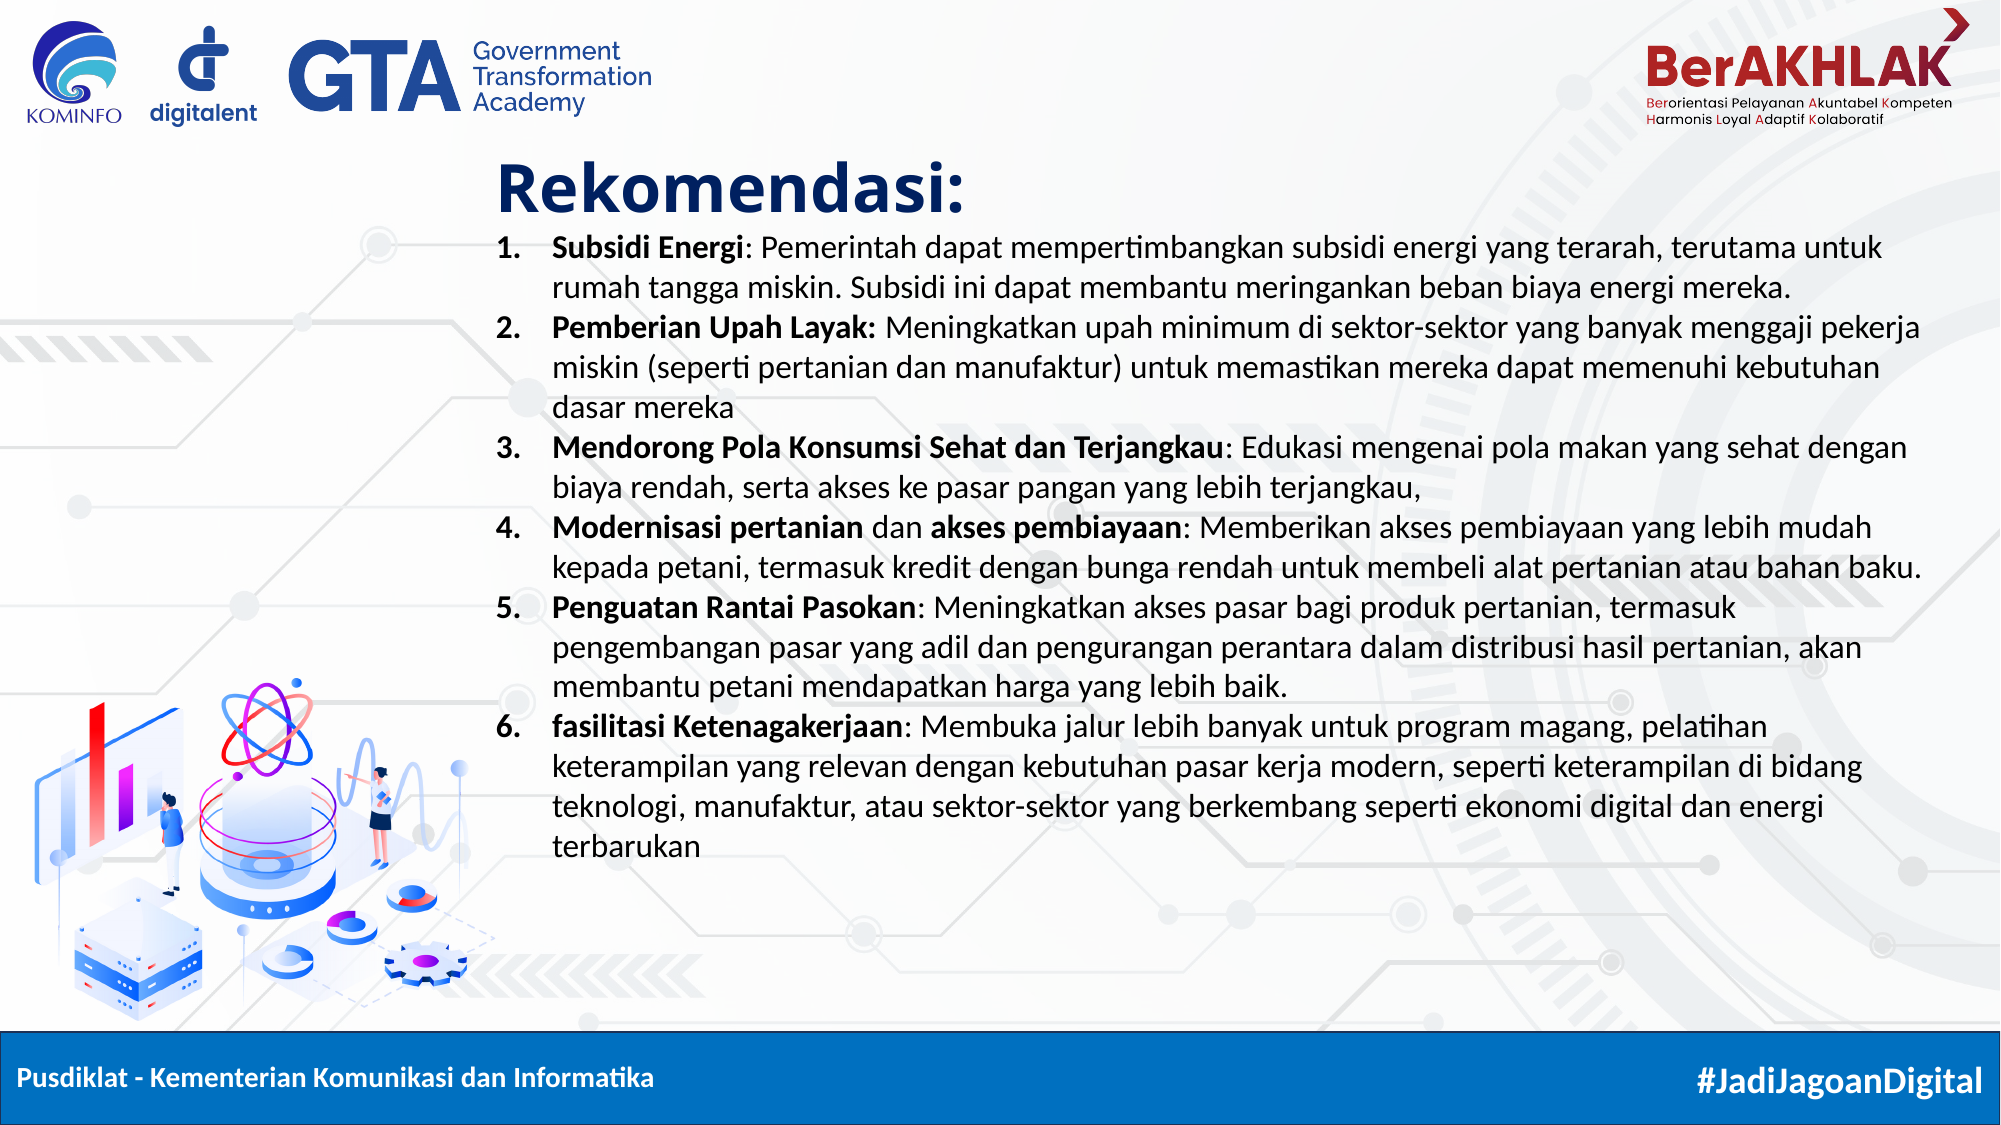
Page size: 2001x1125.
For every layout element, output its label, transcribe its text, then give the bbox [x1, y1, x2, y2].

picture [34, 678, 496, 1021]
text_box Rekomendasi: Subsidi Energi: Pemerintah dapat mempertimbangkan subsidi energi yang terarah, terutama untuk rumah tangga miskin. Subsidi ini dapat membantu meringankan beban biaya energi mereka. Pemberian Upah Layak: Meningkatkan upah minimum di sektor-sektor yang banyak menggaji pekerja miskin (seperti pertanian dan manufaktur) untuk memastikan mereka dapat memenuhi kebutuhan dasar mereka Mendorong Pola Konsumsi Sehat dan Terjangkau: Edukasi mengenai pola makan yang sehat dengan biaya rendah, serta akses ke pasar pangan yang lebih terjangkau, Modernisasi pertanian dan akses pembiayaan: Memberikan akses pembiayaan yang lebih mudah kepada petani, termasuk kredit dengan bunga rendah untuk membeli alat pertanian atau bahan baku. Penguatan Rantai Pasokan: Meningkatkan akses pasar bagi produk pertanian, termasuk pengembangan pasar yang adil dan pengurangan perantara dalam distribusi hasil pertanian, akan membantu petani mendapatkan harga yang lebih baik. fasilitasi Ketenagakerjaan: Membuka jalur lebih banyak untuk program magang, pelatihan keterampilan yang relevan dengan kebutuhan pasar kerja modern, seperti keterampilan di bidang teknologi, manufaktur, atau sektor-sektor yang berkembang seperti ekonomi digital dan energi terbarukan [480, 138, 1958, 912]
picture [1646, 8, 1970, 132]
picture [20, 18, 129, 126]
